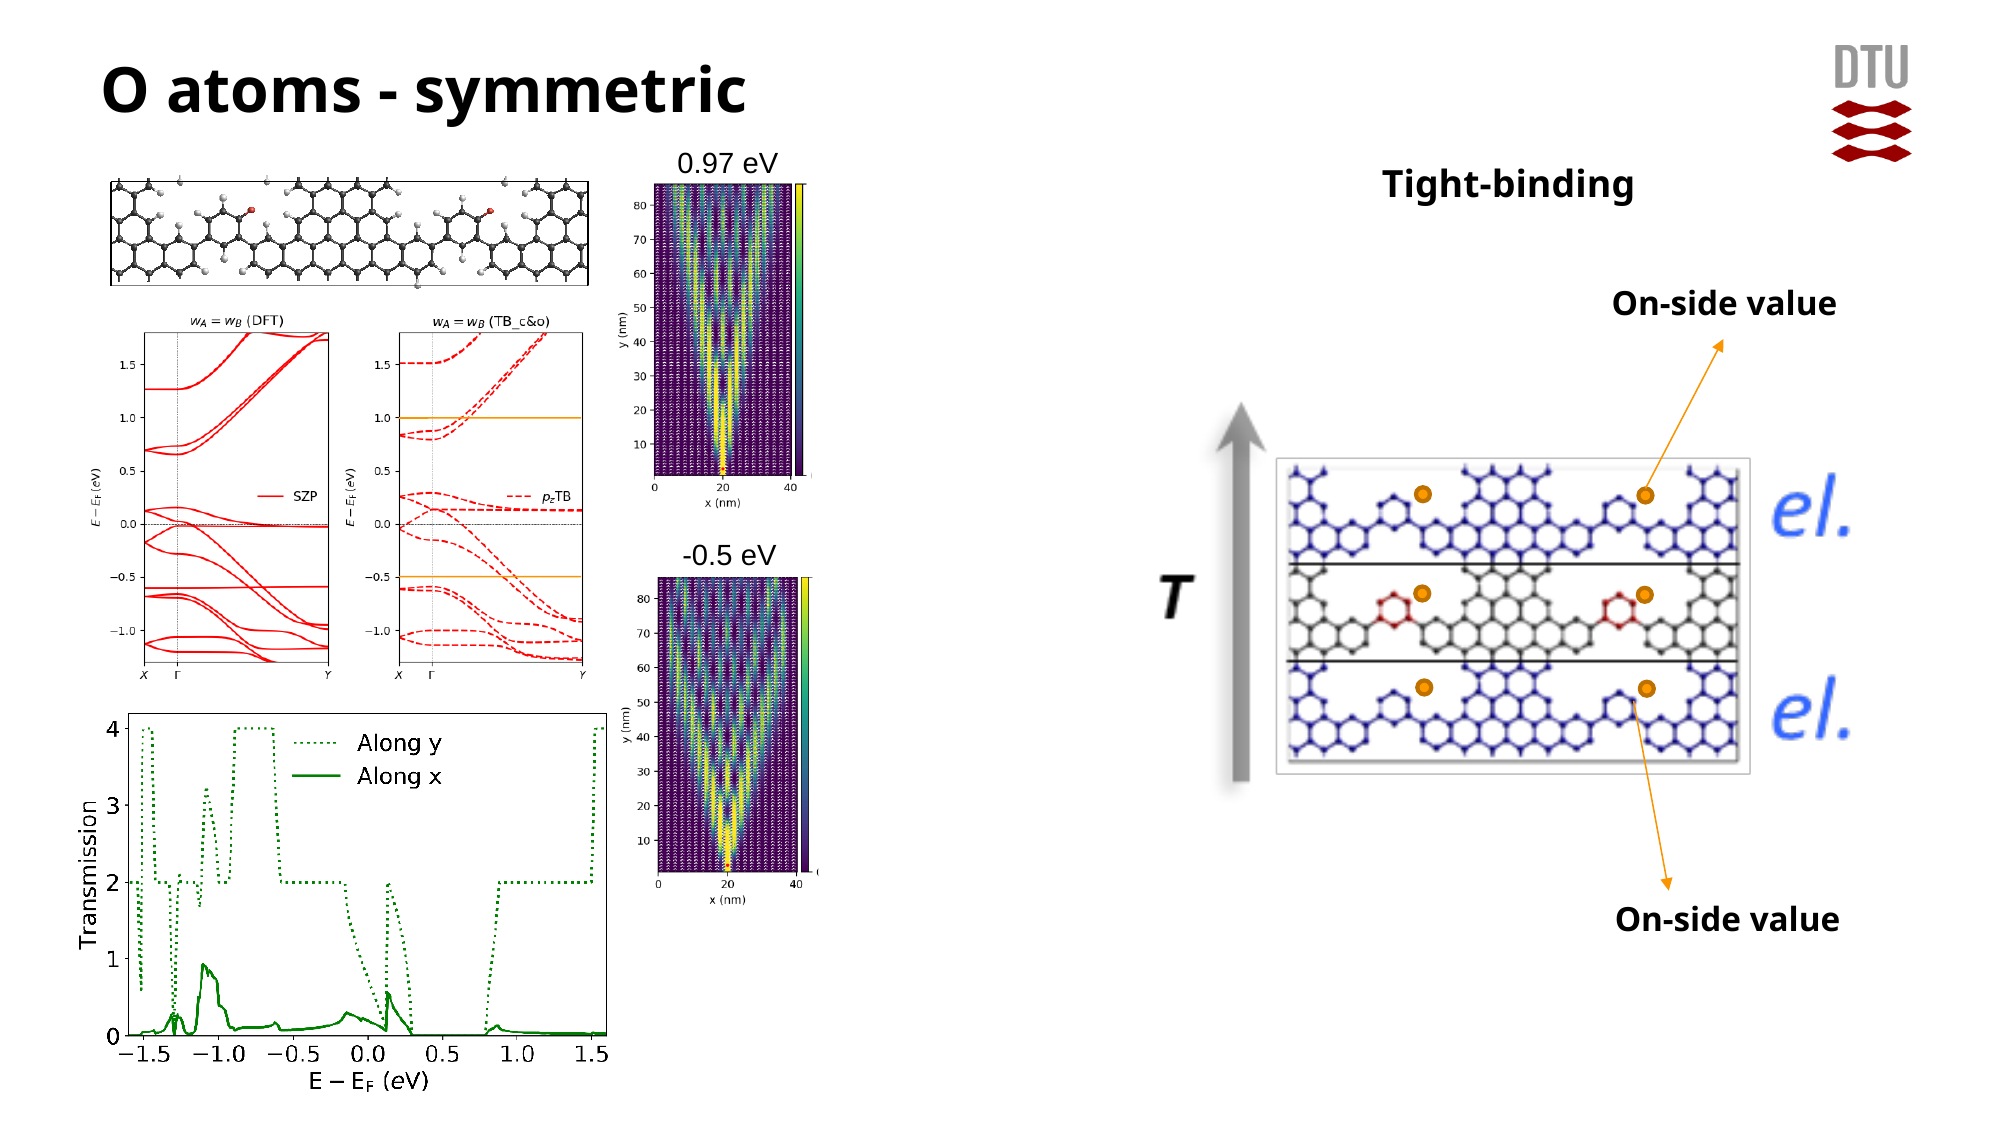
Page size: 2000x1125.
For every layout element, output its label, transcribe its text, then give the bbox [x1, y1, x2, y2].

title O atoms - symmetric [100, 24, 1834, 126]
picture [54, 160, 819, 1120]
text_box -0.5 eV [667, 529, 792, 563]
picture [1831, 45, 1912, 162]
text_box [1633, 700, 1669, 891]
text_box On-side value [1600, 890, 1856, 946]
text_box 0.97 eV [662, 136, 794, 171]
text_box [1645, 338, 1724, 489]
text_box Tight-binding [1367, 153, 1651, 213]
text_box On-side value [1596, 274, 1853, 330]
picture [1112, 340, 1916, 822]
